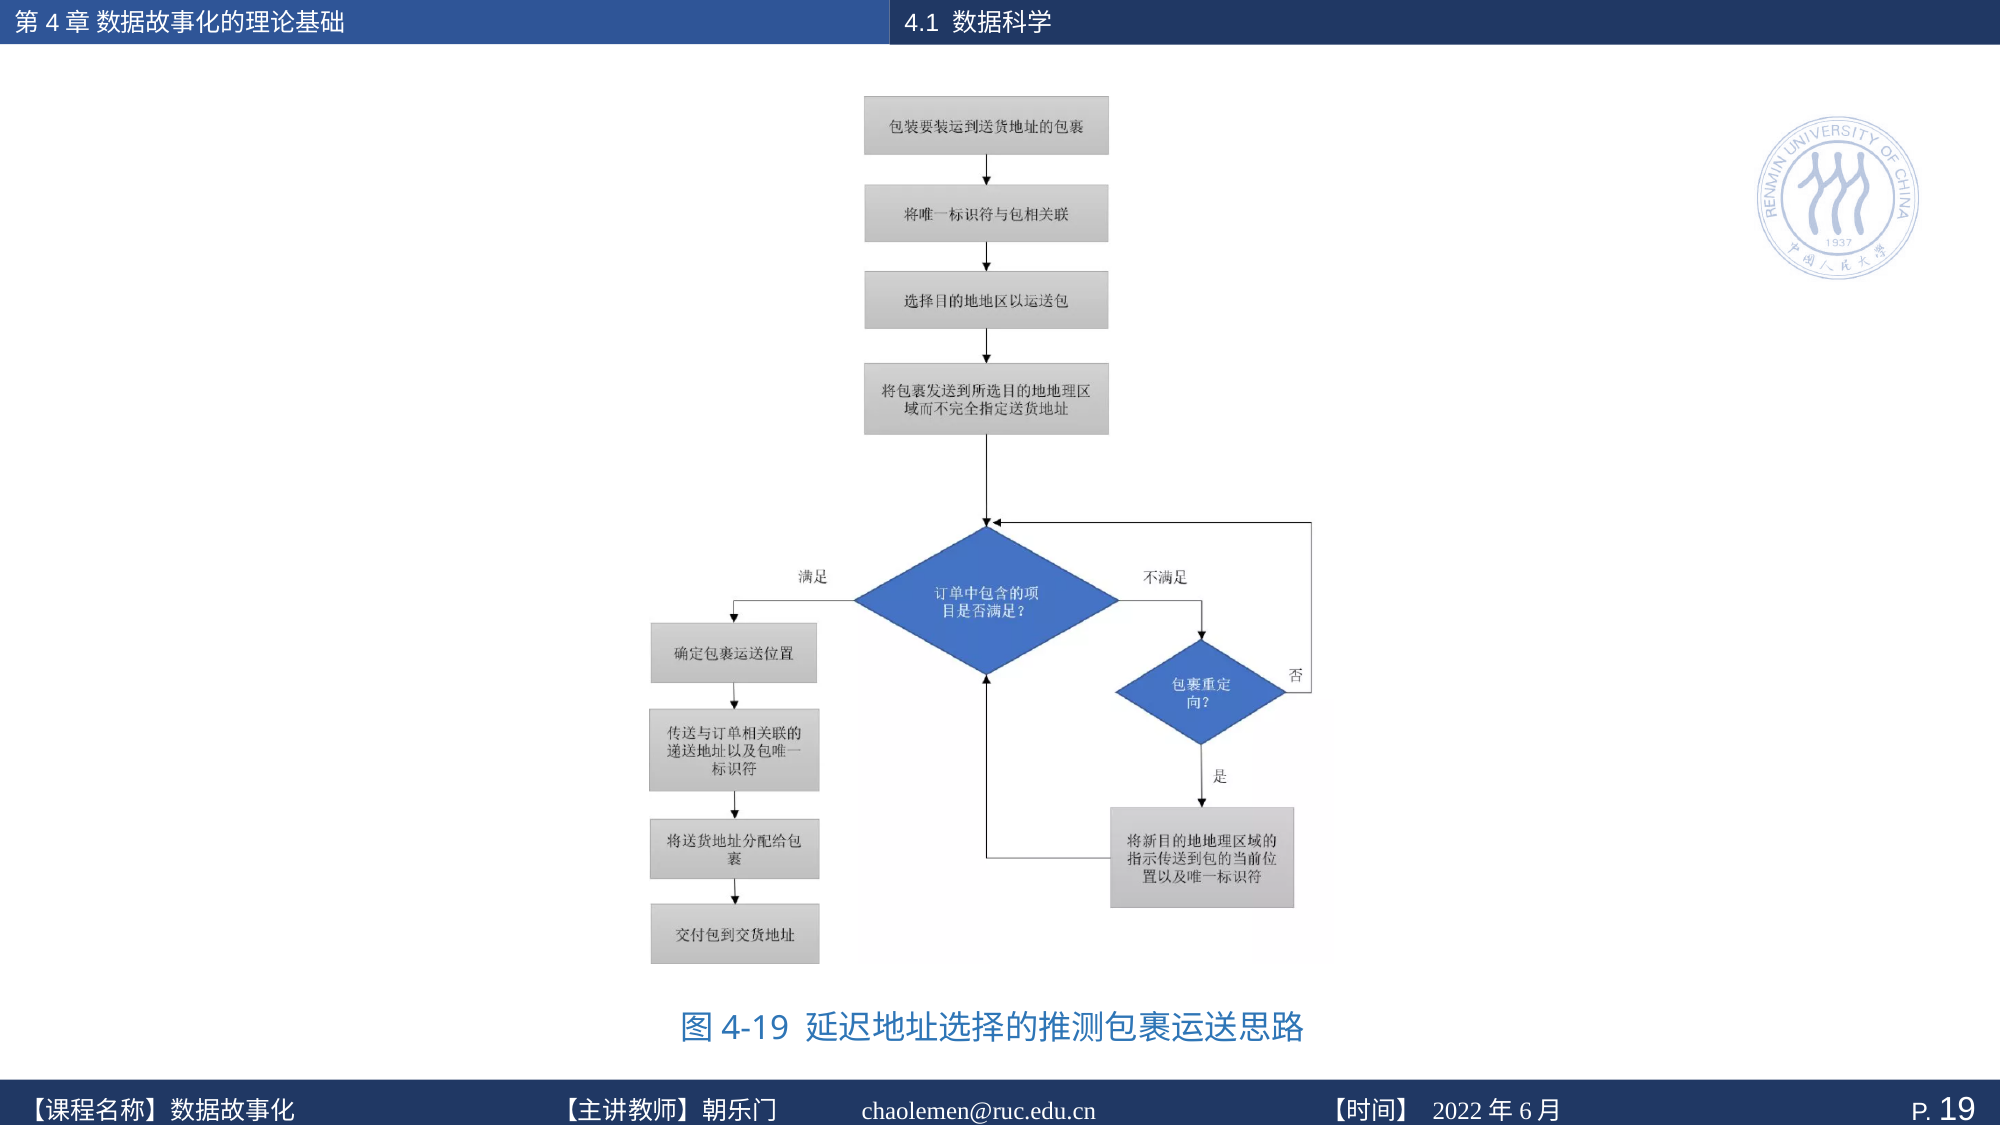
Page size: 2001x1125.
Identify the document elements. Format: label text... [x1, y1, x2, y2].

picture [645, 73, 1335, 976]
text_box 图4-19 延迟地址选择的推测包裹运送思路 [468, 992, 1473, 1054]
